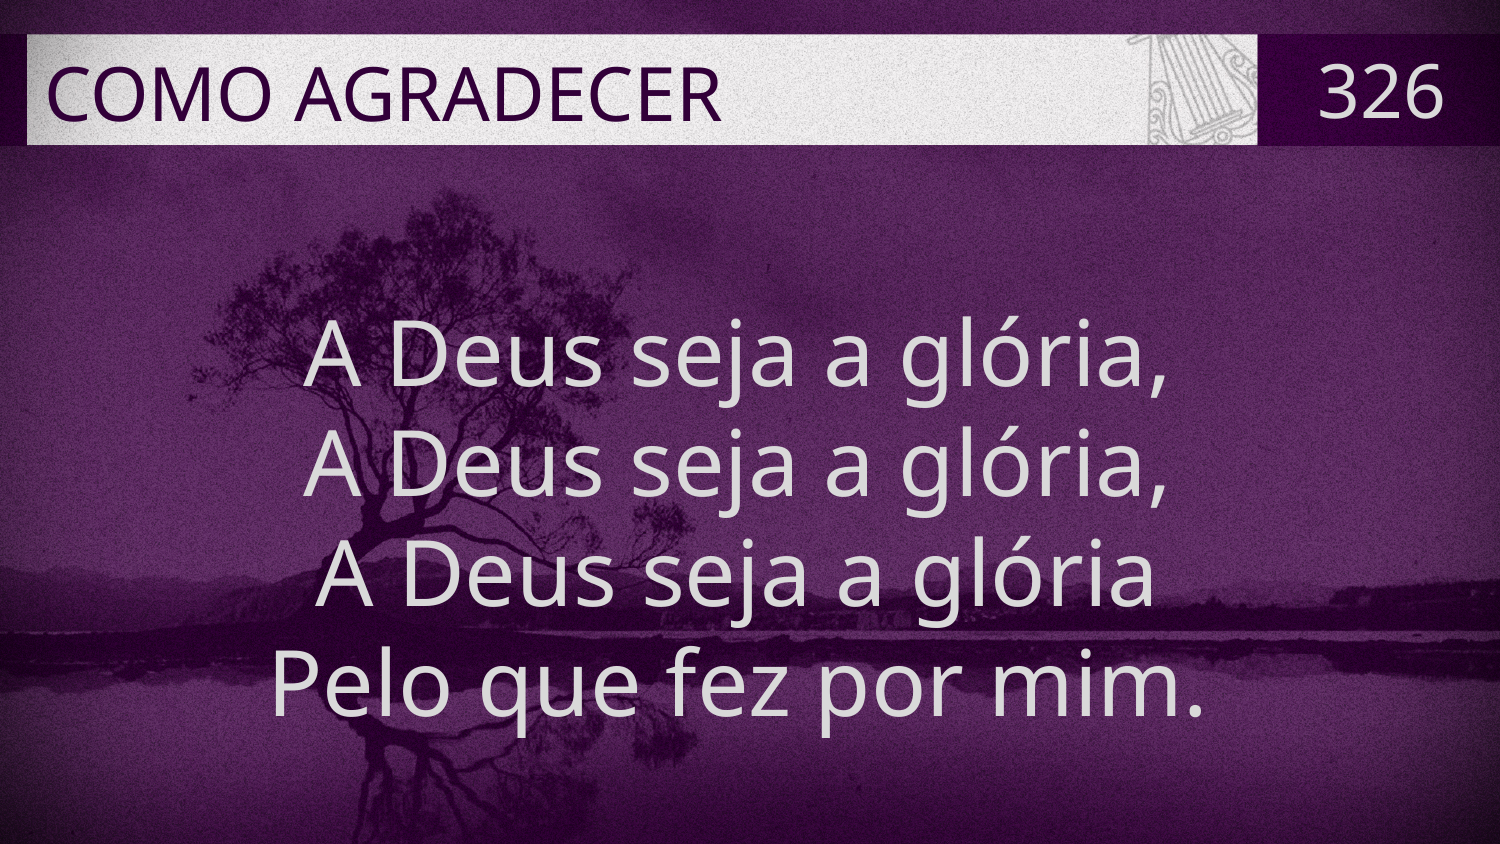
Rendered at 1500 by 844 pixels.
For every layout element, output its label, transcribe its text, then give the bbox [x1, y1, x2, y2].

title COMO AGRADECER [29, 33, 1258, 151]
picture [0, 0, 1500, 185]
list 326 [1281, 36, 1483, 143]
list A Deus seja a glória, A Deus seja a glória, A Deus seja a glória Pelo que fez por mim. [0, 185, 1500, 844]
